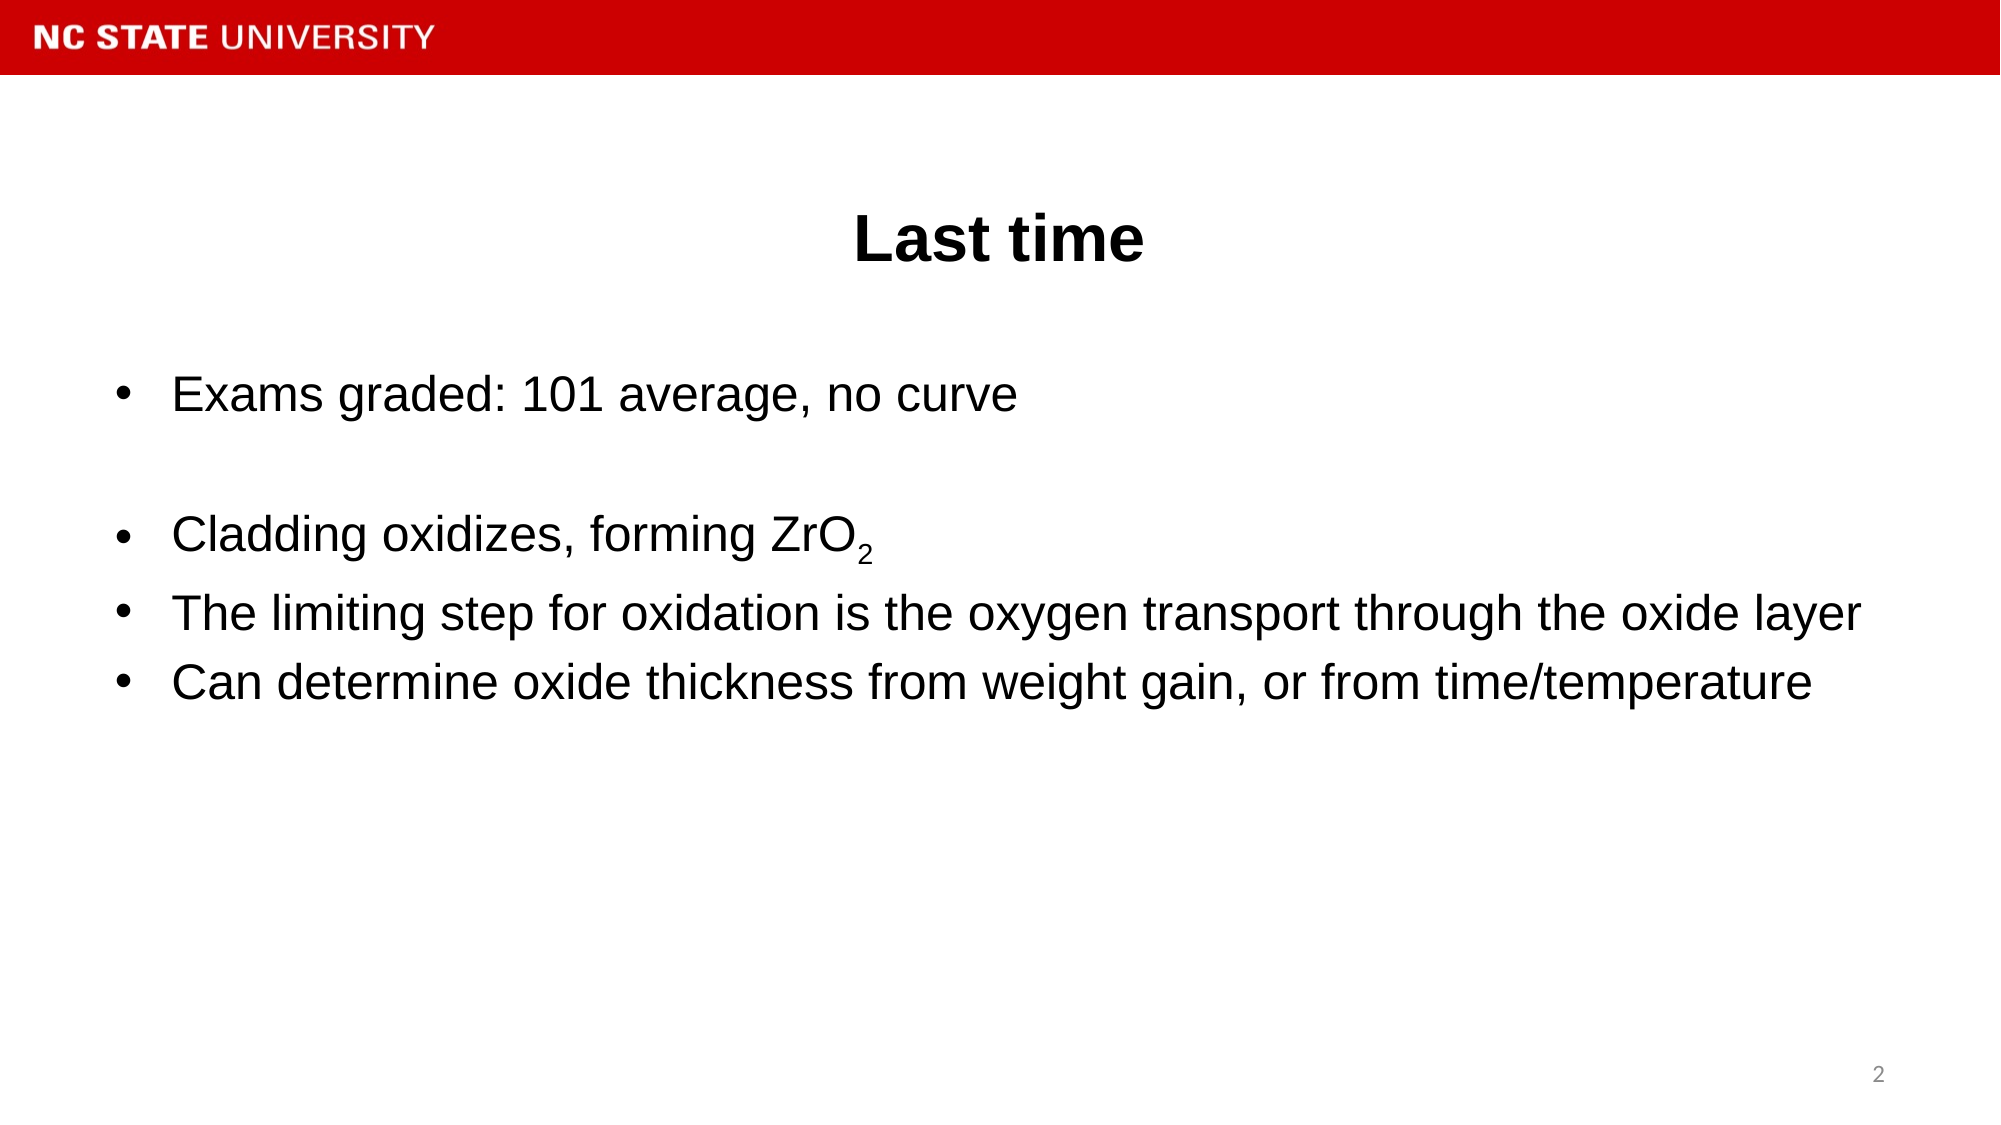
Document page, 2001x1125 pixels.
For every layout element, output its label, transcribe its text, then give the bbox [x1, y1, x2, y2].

slide_number 2 [1433, 1042, 1900, 1103]
picture [0, 0, 2000, 75]
list Exams graded: 101 average, no curve Cladding oxidizes, forming ZrO2 The limiting step for oxidation is the oxygen transport through the oxide layer Can determine oxide thickness from weight gain, or from time/temperature [99, 354, 1900, 1029]
title Last time [99, 147, 1900, 323]
